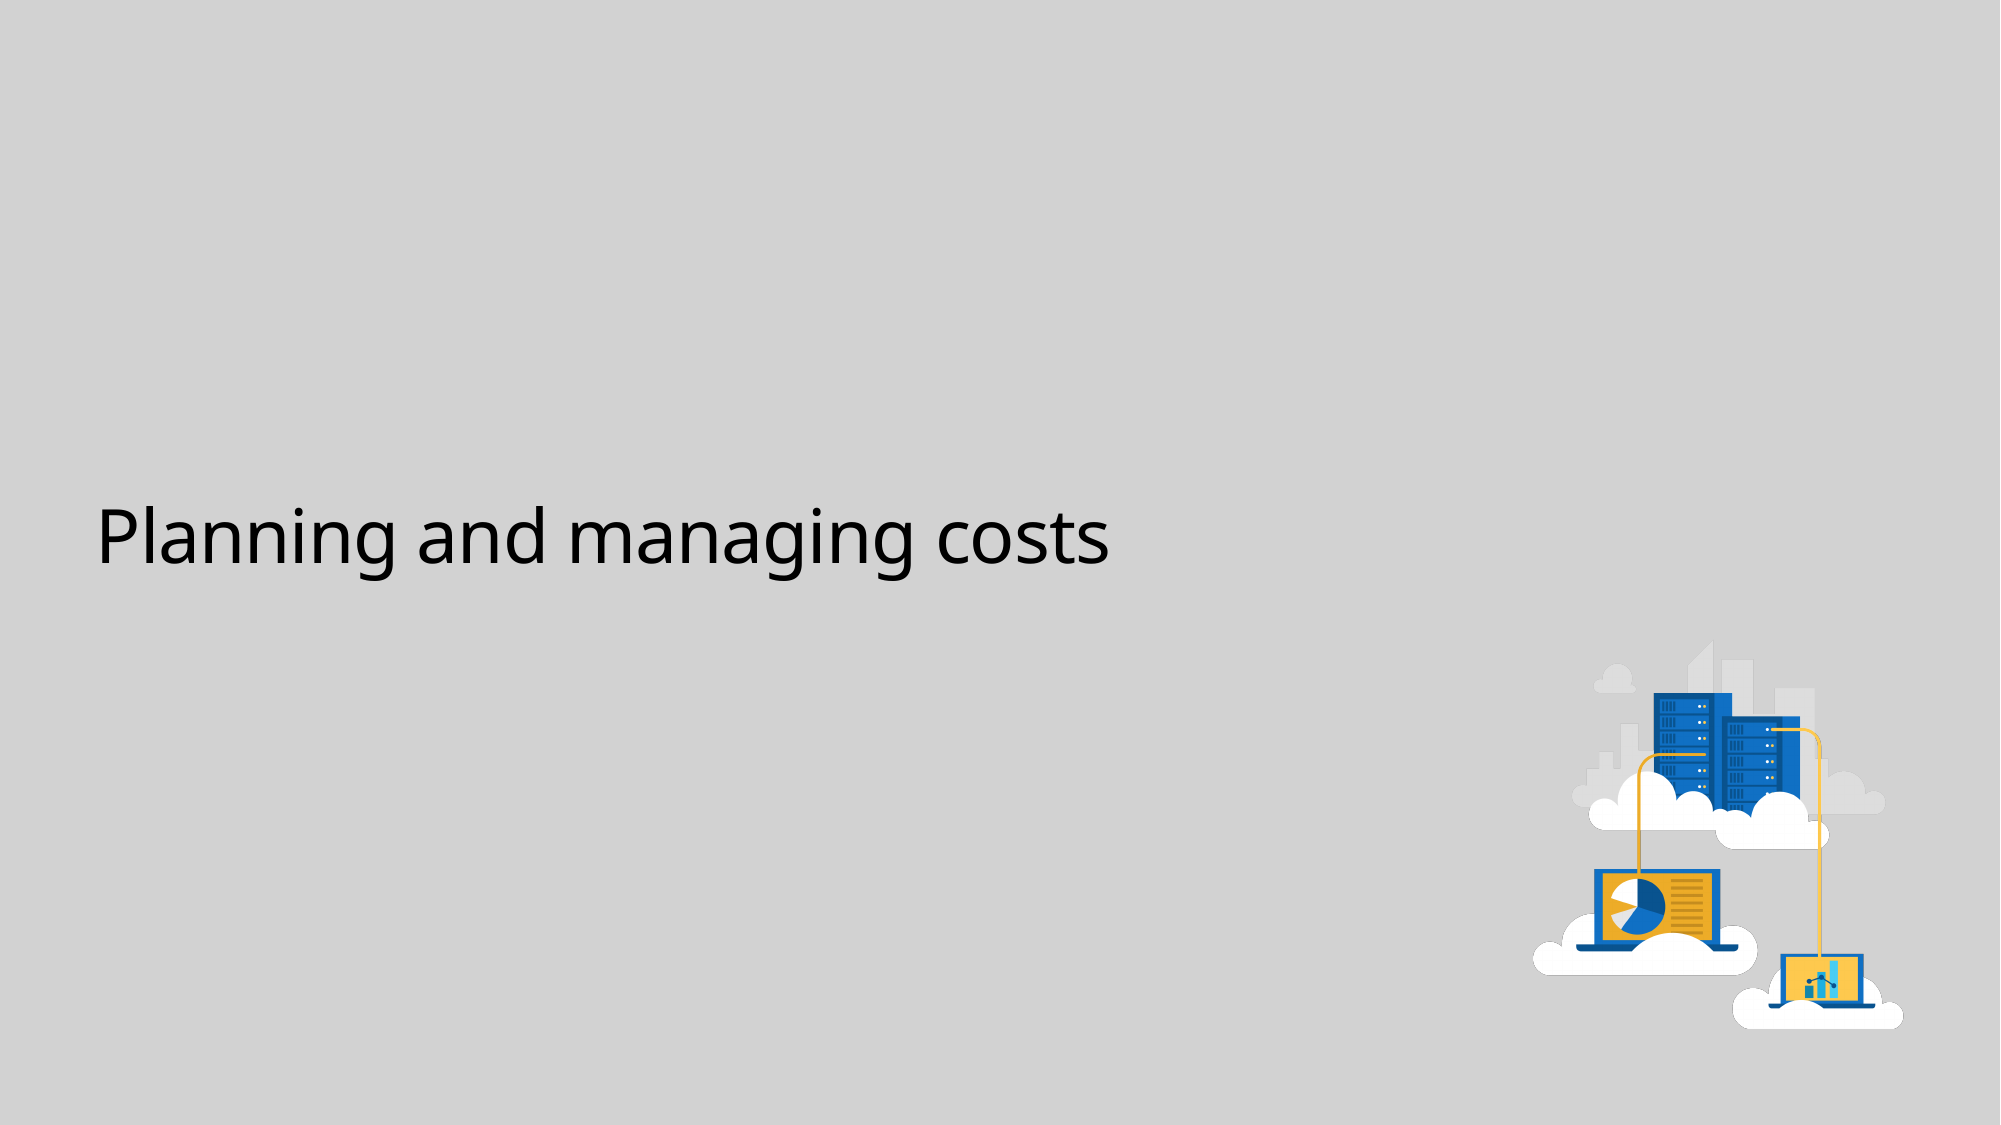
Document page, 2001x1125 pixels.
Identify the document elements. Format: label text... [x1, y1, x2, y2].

title Planning and managing costs [95, 497, 1596, 580]
picture [1532, 639, 1905, 1029]
